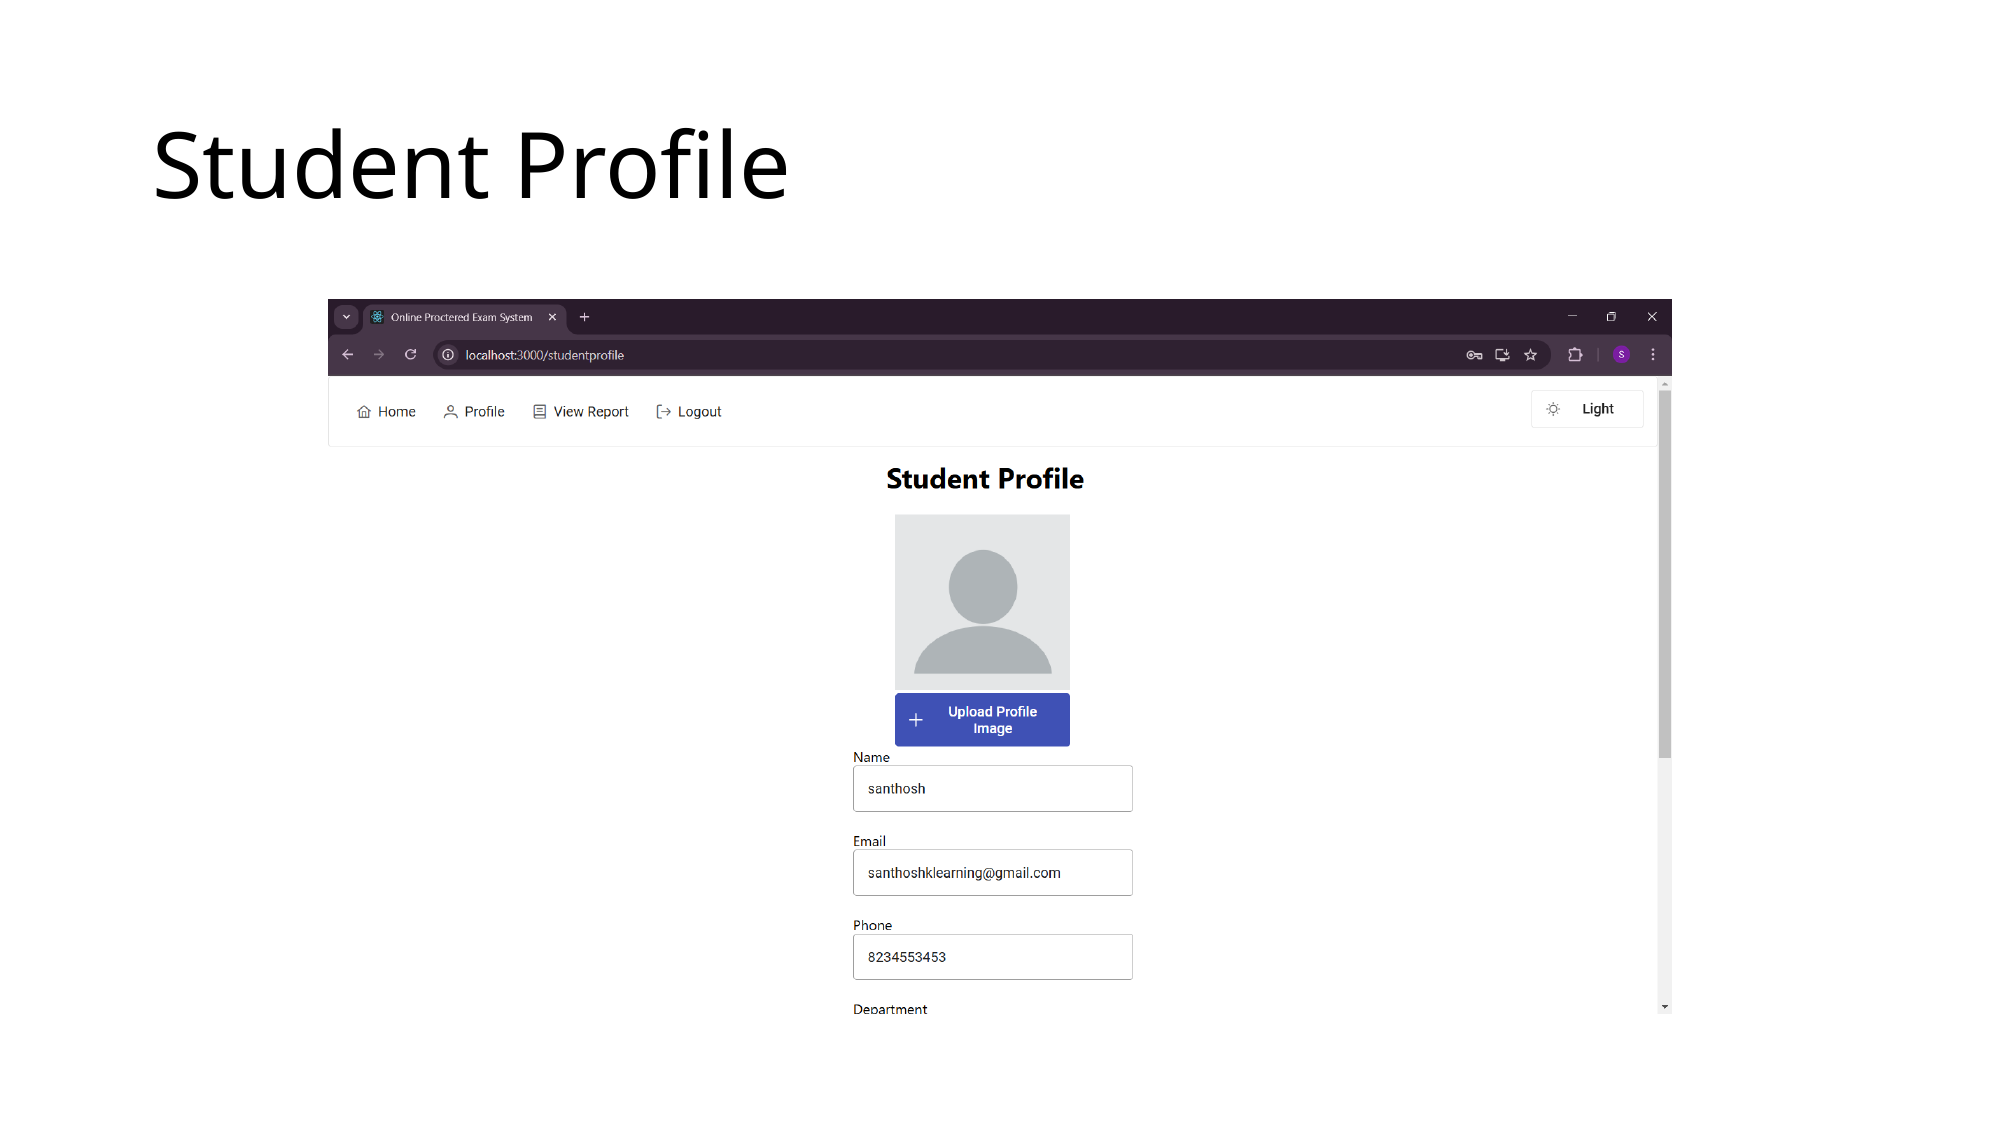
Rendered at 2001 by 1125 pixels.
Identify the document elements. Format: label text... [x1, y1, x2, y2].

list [328, 299, 1672, 1014]
title Student Profile [137, 59, 1863, 278]
